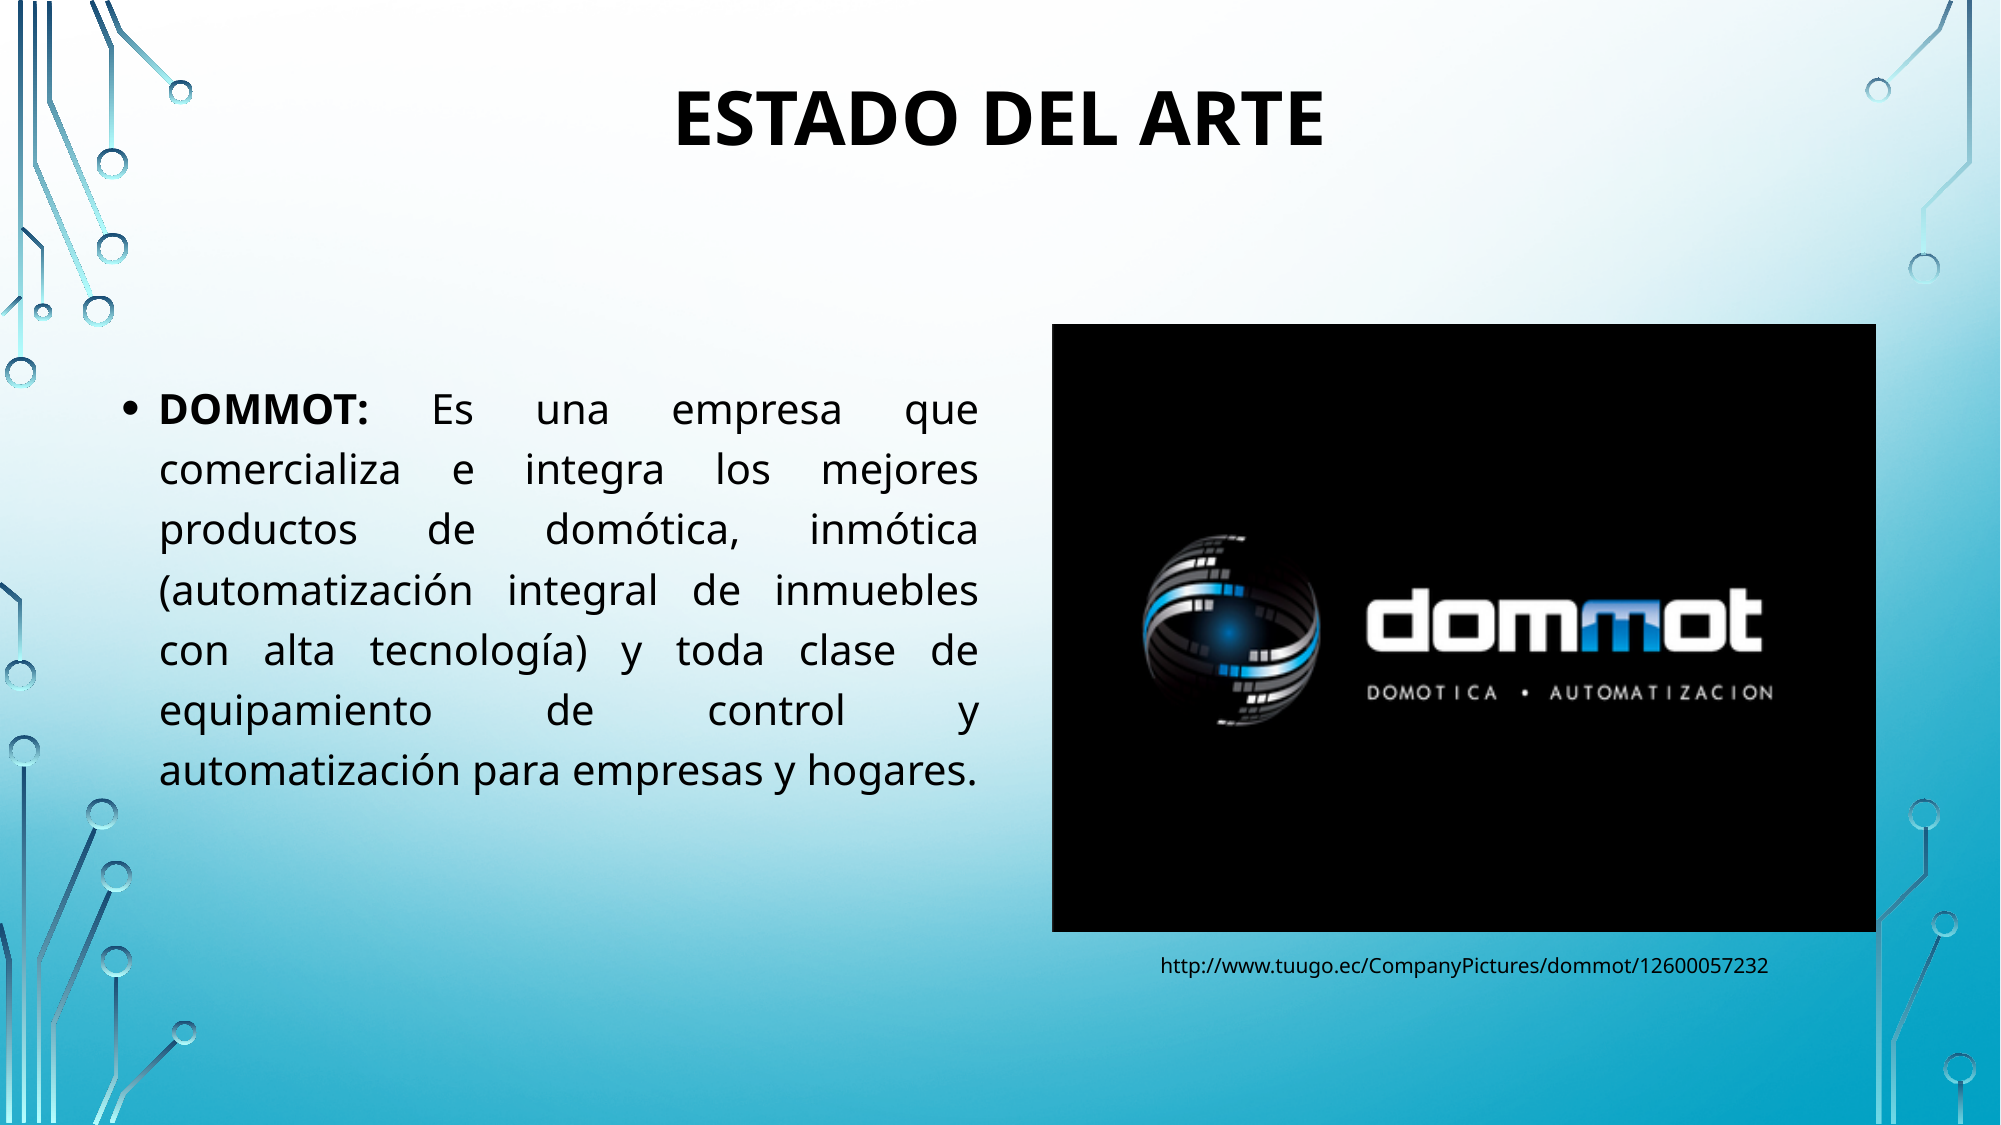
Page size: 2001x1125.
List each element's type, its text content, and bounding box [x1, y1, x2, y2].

text_box http://www.tuugo.ec/CompanyPictures/dommot/12600057232 [1101, 945, 1828, 985]
title ESTADO DEL ARTE [187, 0, 1813, 243]
picture [1052, 324, 1877, 933]
list DOMMOT: Es una empresa que comercializa e integra los mejores productos de domótica, inmótica (automatización integral de inmuebles con alta tecnología) y toda clase de equipamiento de control y automatización para empresas y hogares. [106, 365, 995, 891]
